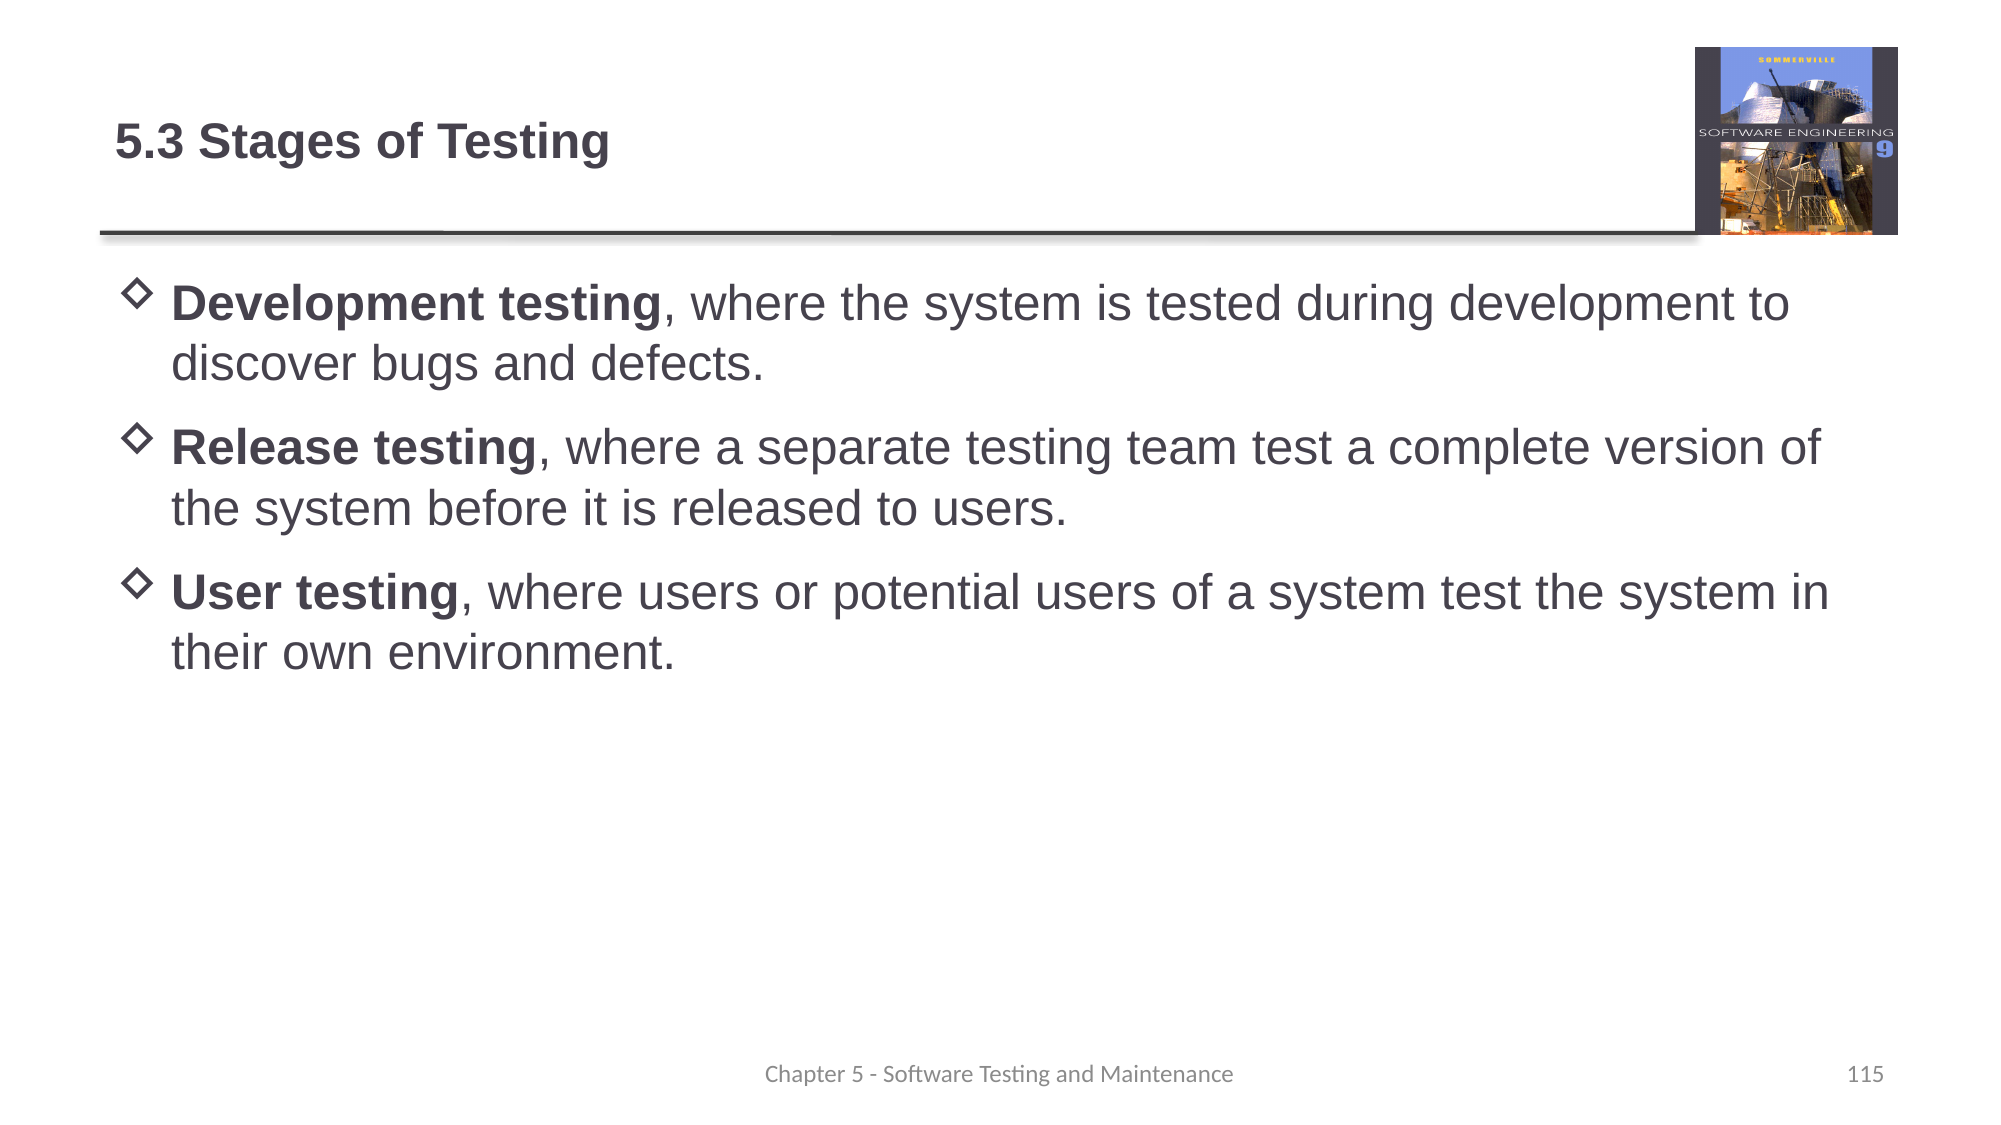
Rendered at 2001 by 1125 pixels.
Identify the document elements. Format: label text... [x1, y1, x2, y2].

footer Chapter 5 - Software Testing and Maintenance [683, 1042, 1317, 1103]
picture [1696, 47, 1898, 235]
slide_number 115 [1433, 1042, 1900, 1103]
title 5.3 Stages of Testing [99, 44, 1696, 233]
list Development testing, where the system is tested during development to discover bugs and defects. Release testing, where a separate testing team test a complete version of the system before it is released to users. User testing, where users or potential users of a system test the system in their own environment. [99, 262, 1900, 1005]
